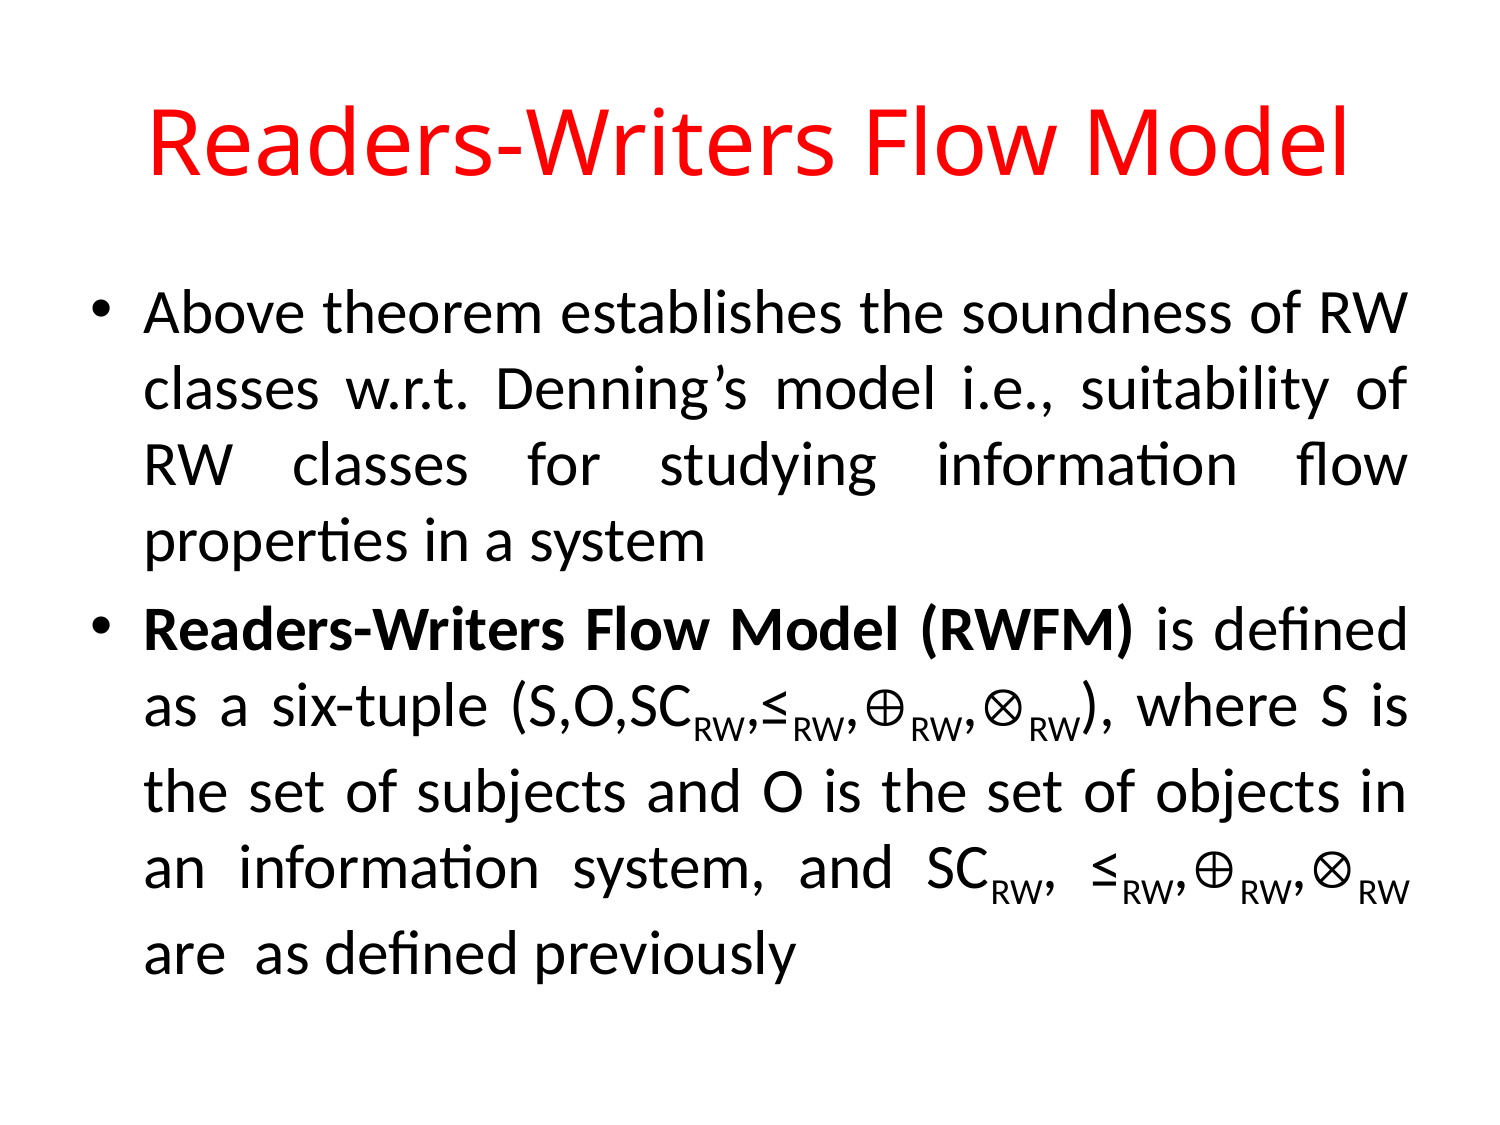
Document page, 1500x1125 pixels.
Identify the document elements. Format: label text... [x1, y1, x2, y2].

list Above theorem establishes the soundness of RW classes w.r.t. Denning’s model i.e., suitability of RW classes for studying information flow properties in a system Readers-Writers Flow Model (RWFM) is defined as a six-tuple (S,O,SCRW,≤RW,RW,RW), where S is the set of subjects and O is the set of objects in an information system, and SCRW, ≤RW,RW,RW are as defined previously [75, 262, 1425, 1005]
title Readers-Writers Flow Model [75, 45, 1425, 233]
